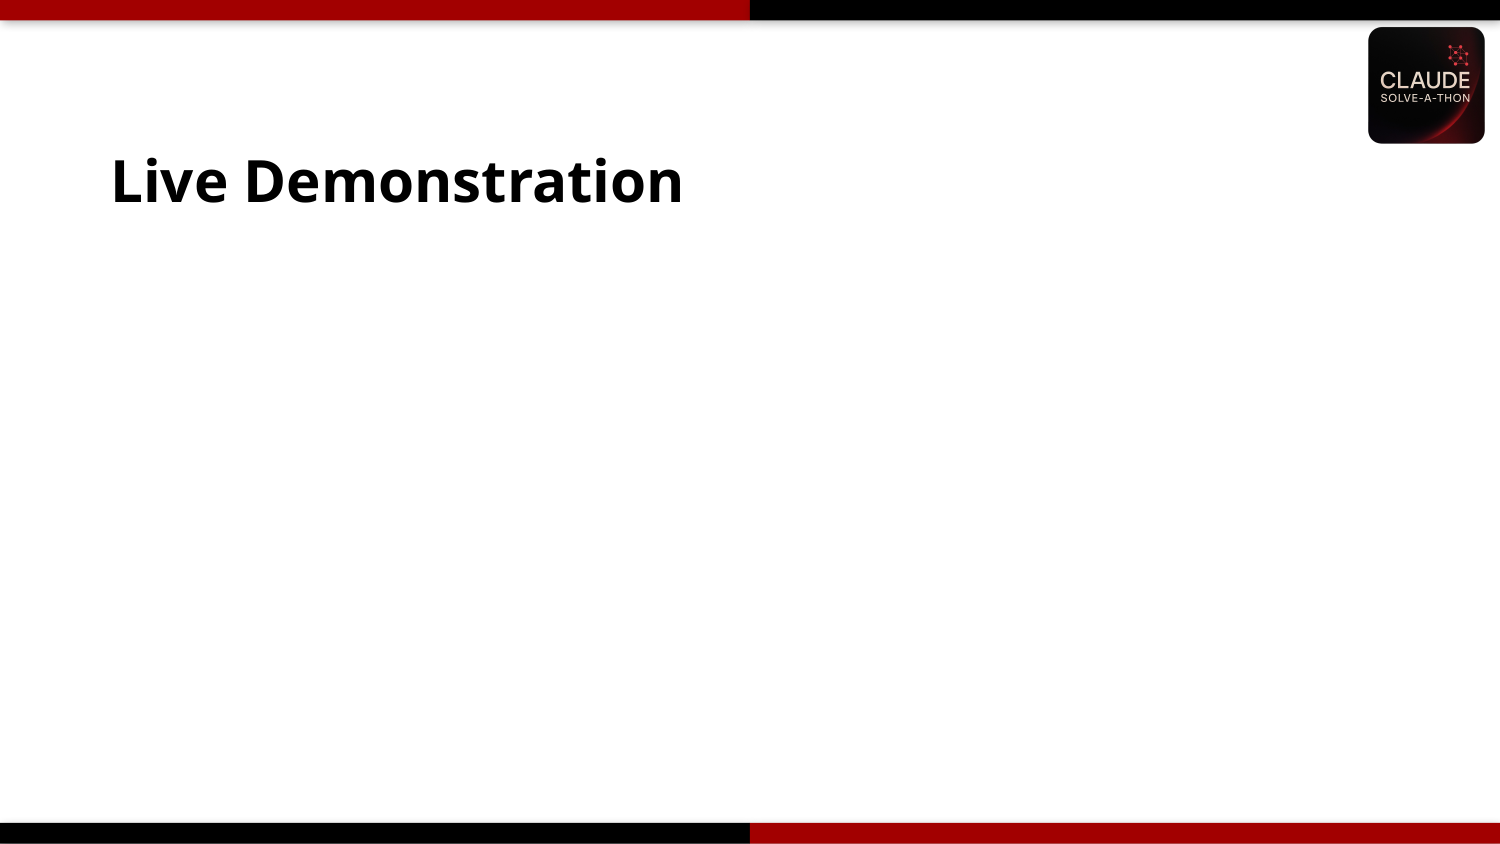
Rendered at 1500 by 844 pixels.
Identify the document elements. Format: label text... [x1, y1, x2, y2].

text_box [0, 821, 748, 844]
text_box [748, 0, 1500, 22]
text_box [0, 0, 748, 22]
text_box Live Demonstration [79, 128, 1500, 255]
text_box [748, 821, 1500, 844]
picture [1316, 11, 1500, 159]
